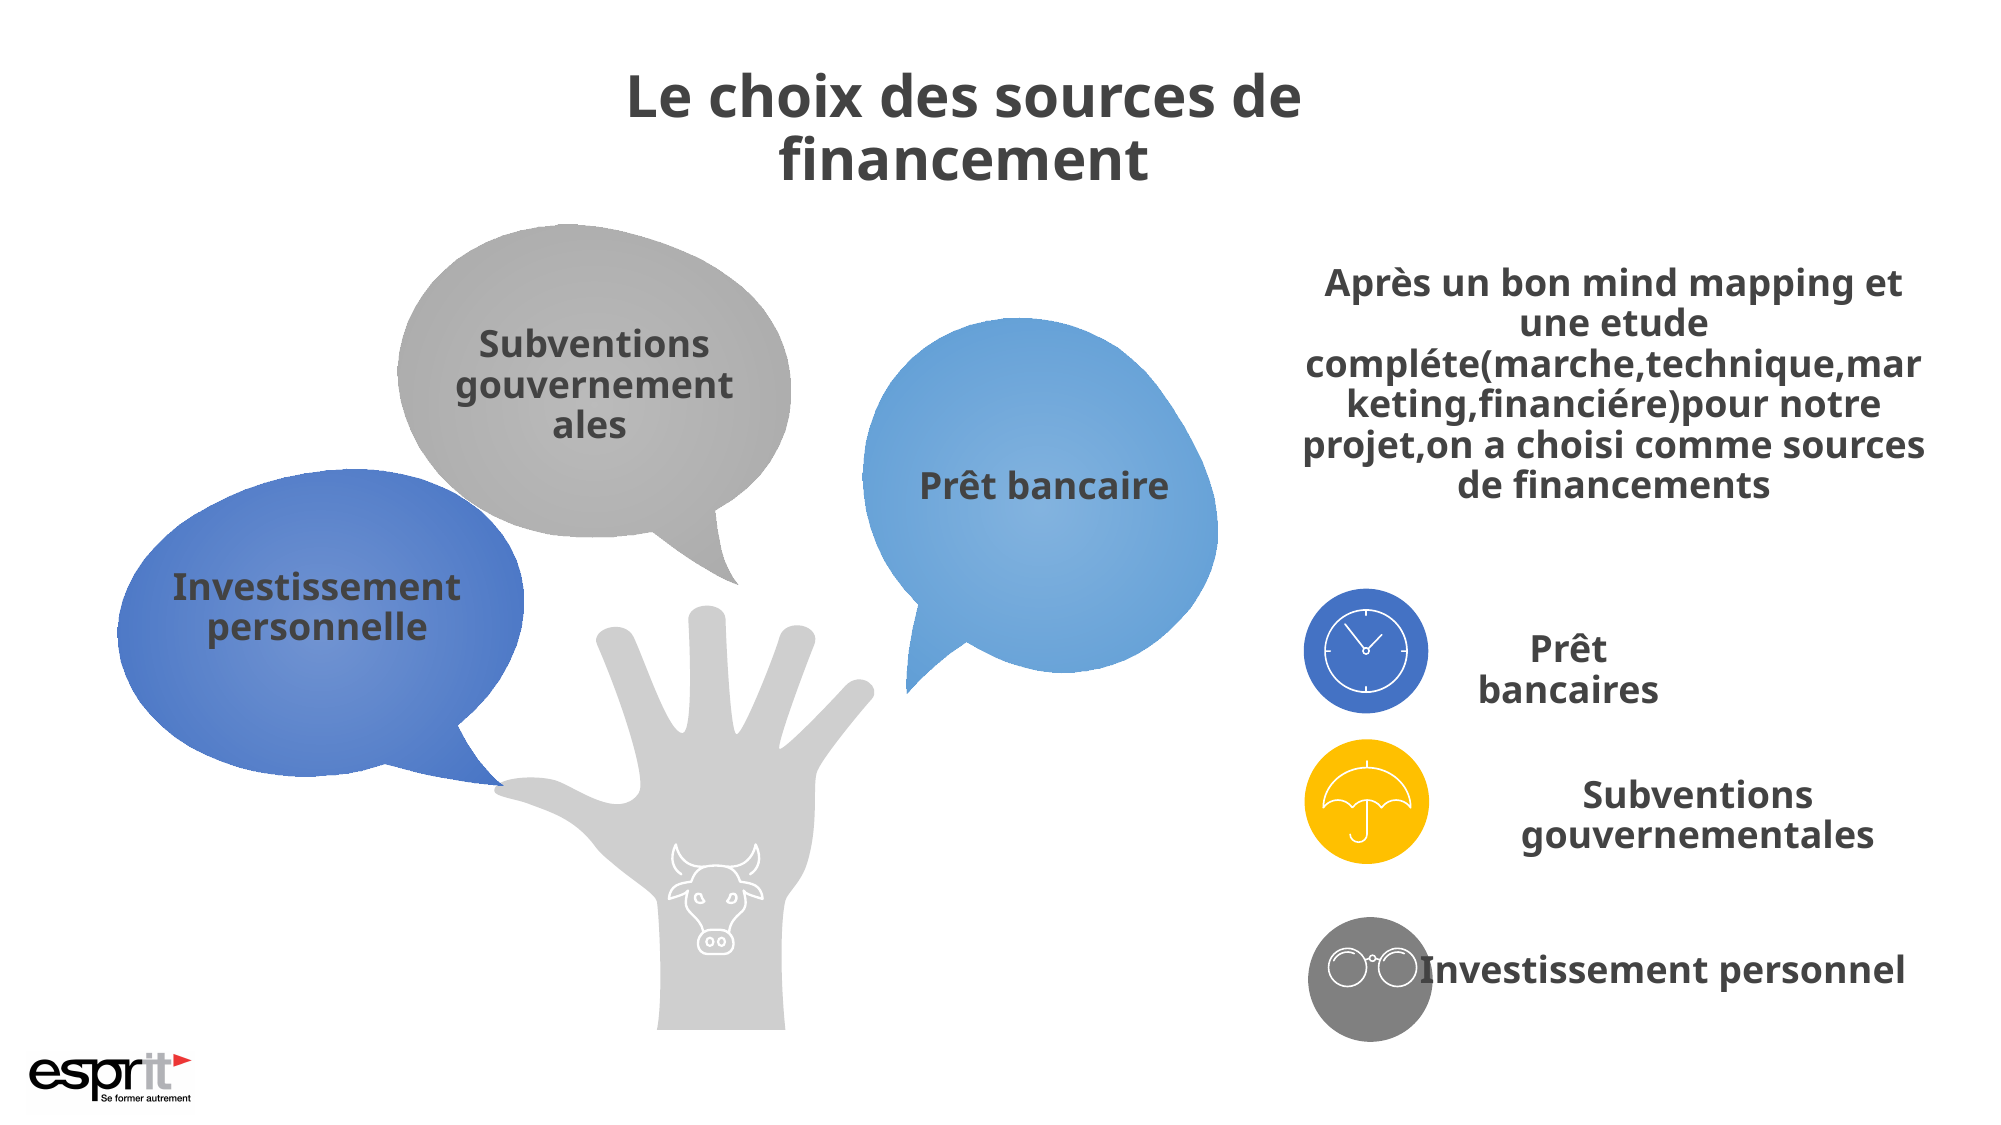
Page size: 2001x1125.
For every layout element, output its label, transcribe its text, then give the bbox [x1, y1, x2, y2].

text_box Prêt bancaire [886, 459, 1213, 516]
text_box Le choix des sources de financement [584, 60, 1345, 201]
text_box Prêt bancaires [1427, 622, 1710, 719]
text_box Subventions gouvernementales [431, 318, 758, 455]
text_box [118, 468, 524, 786]
text_box Investissement personnel [1433, 943, 1945, 999]
text_box Après un bon mind mapping et une etude compléte(marche,technique,marketing,financiére)pour notre projet,on a choisi comme sources de financements [1284, 256, 1945, 515]
text_box Subventions gouvernementales [1417, 768, 1979, 865]
picture [26, 1051, 195, 1115]
text_box [494, 605, 875, 1030]
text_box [1303, 588, 1429, 714]
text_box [1304, 739, 1430, 864]
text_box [1308, 917, 1433, 1042]
text_box [667, 843, 764, 956]
text_box [397, 224, 790, 585]
text_box [862, 318, 1218, 694]
text_box Investissement personnelle [154, 560, 481, 657]
